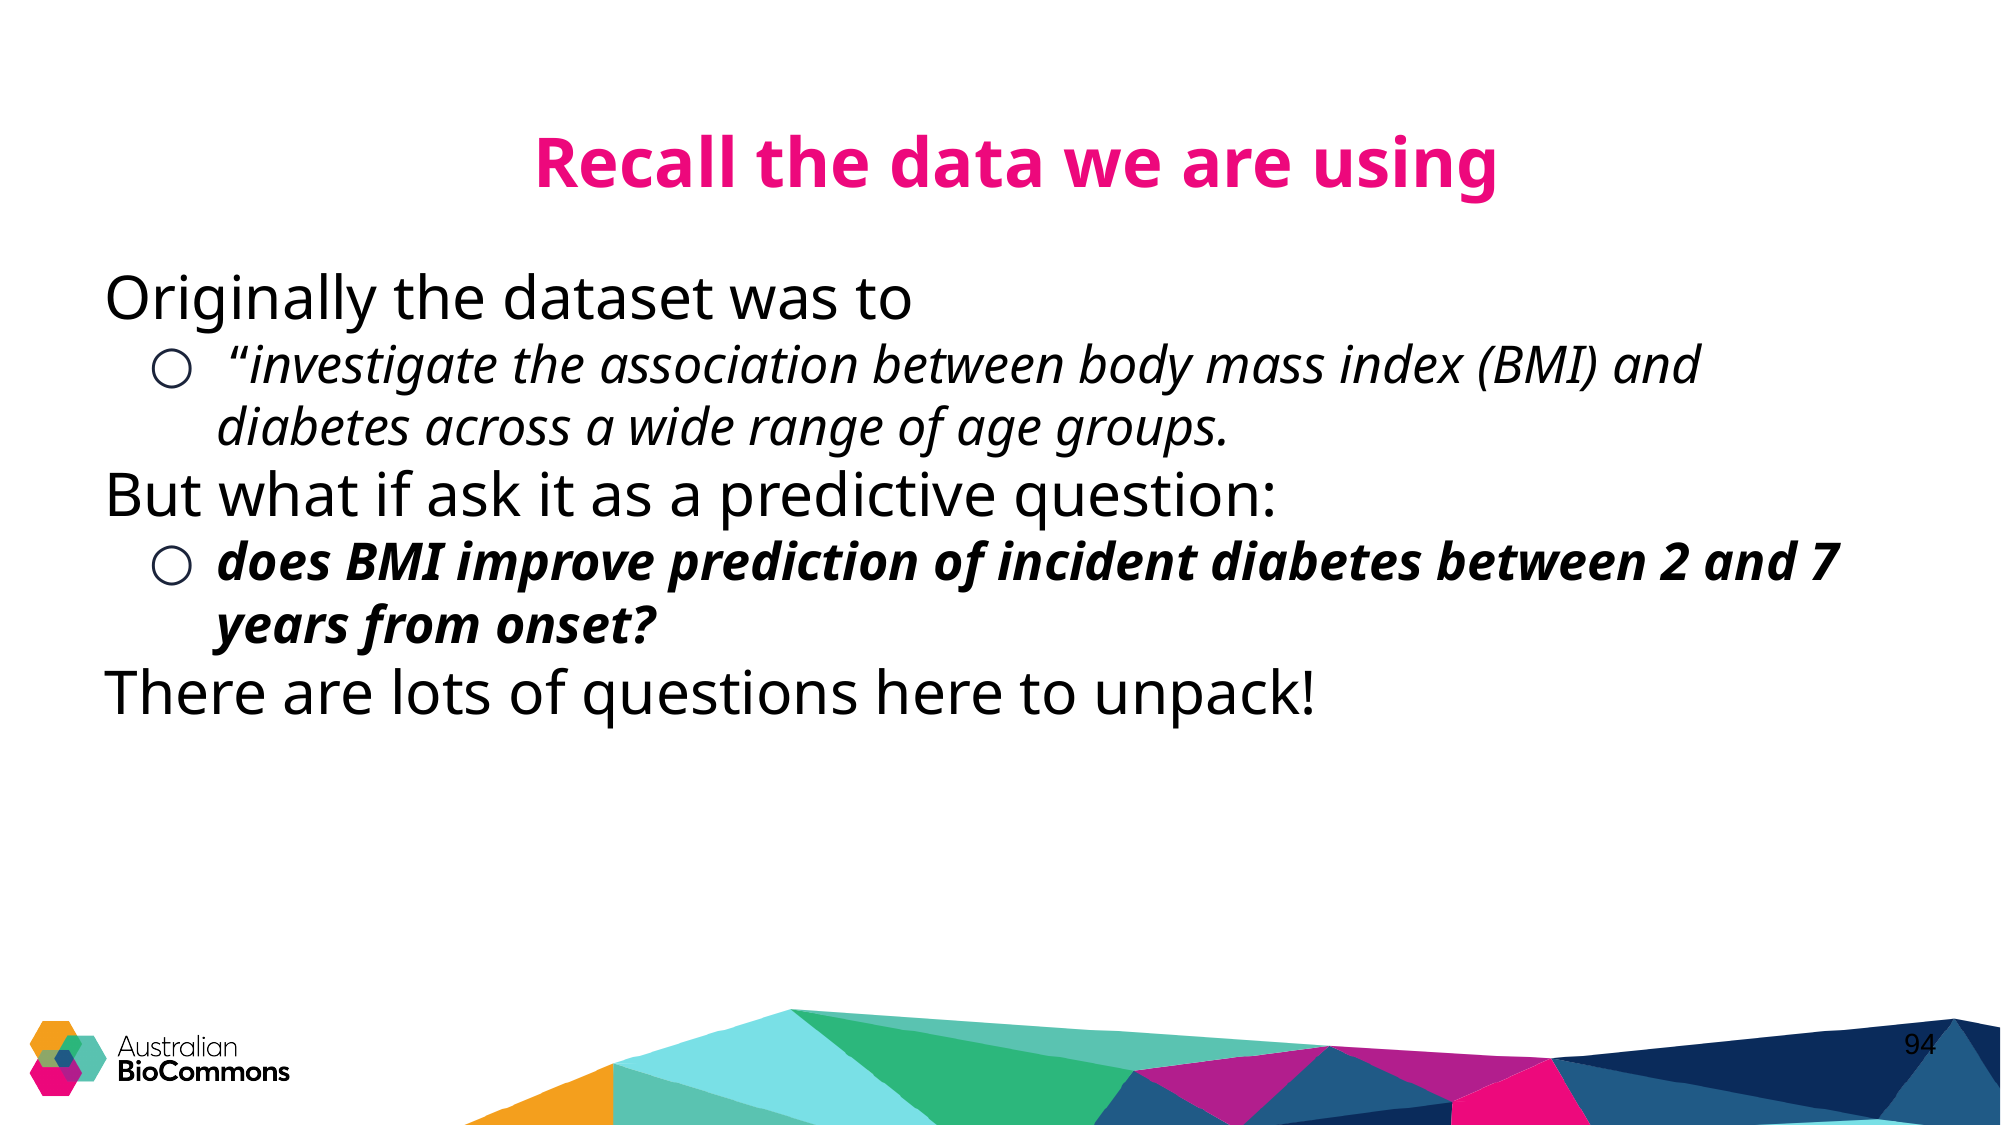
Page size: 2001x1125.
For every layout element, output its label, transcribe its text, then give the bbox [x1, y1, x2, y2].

picture [428, 992, 2001, 1125]
title Recall the data we are using [81, 64, 1953, 211]
slide_number ‹#› [1797, 1012, 1937, 1073]
list Originally the dataset was to “investigate the association between body mass index (BMI) and diabetes across a wide range of age groups. But what if ask it as a predictive question: does BMI improve prediction of incident diabetes between 2 and 7 years from onset? There are lots of questions here to unpack! [51, 251, 1924, 970]
picture [11, 1014, 308, 1103]
